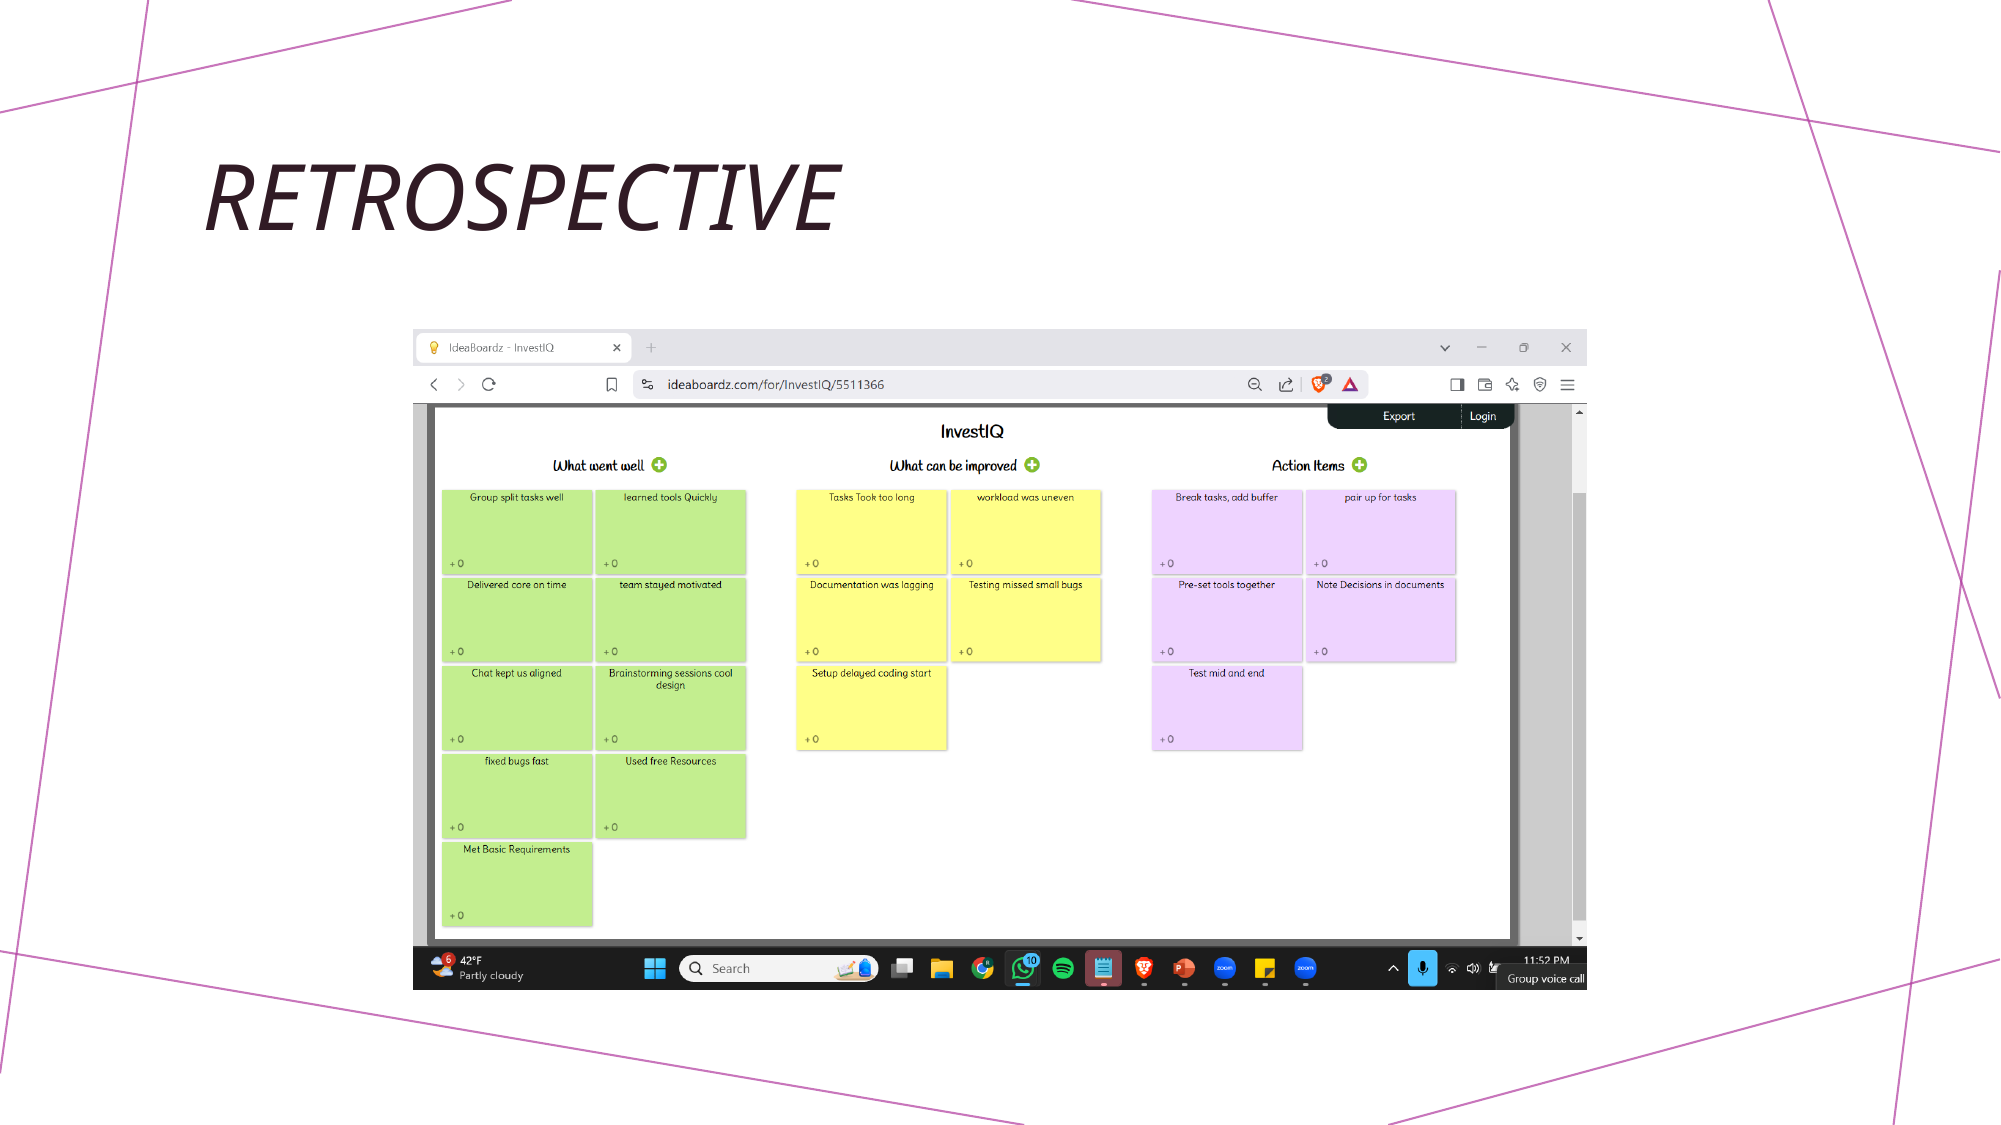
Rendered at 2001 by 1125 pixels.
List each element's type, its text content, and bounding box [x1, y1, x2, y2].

title retrospective [187, 87, 1813, 315]
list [413, 329, 1587, 990]
